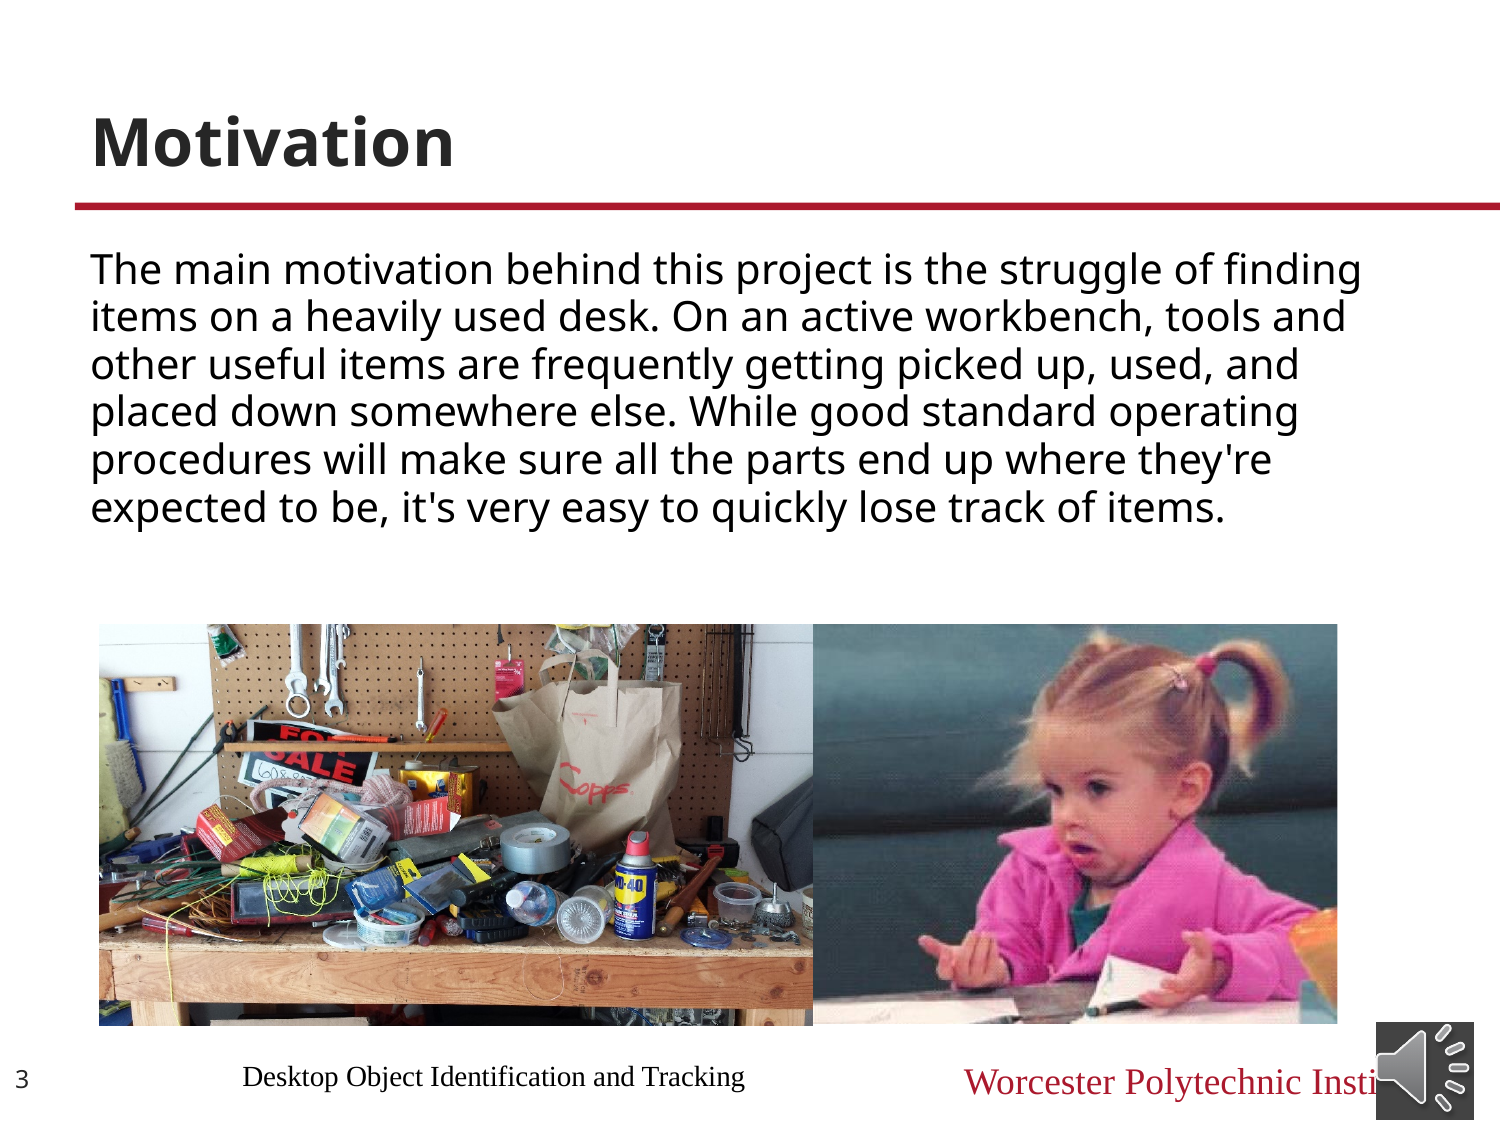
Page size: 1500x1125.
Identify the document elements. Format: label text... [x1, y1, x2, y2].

title Motivation [75, 56, 1425, 188]
slide_number 3 [0, 1047, 75, 1113]
picture [1374, 1019, 1476, 1122]
list The main motivation behind this project is the struggle of finding items on a heavily used desk. On an active workbench, tools and other useful items are frequently getting picked up, used, and placed down somewhere else. While good standard operating procedures will make sure all the parts end up where they're expected to be, it's very easy to quickly lose track of items. [75, 238, 1425, 657]
picture [99, 623, 1339, 1027]
footer Desktop Object Identification and Tracking [75, 1050, 913, 1100]
